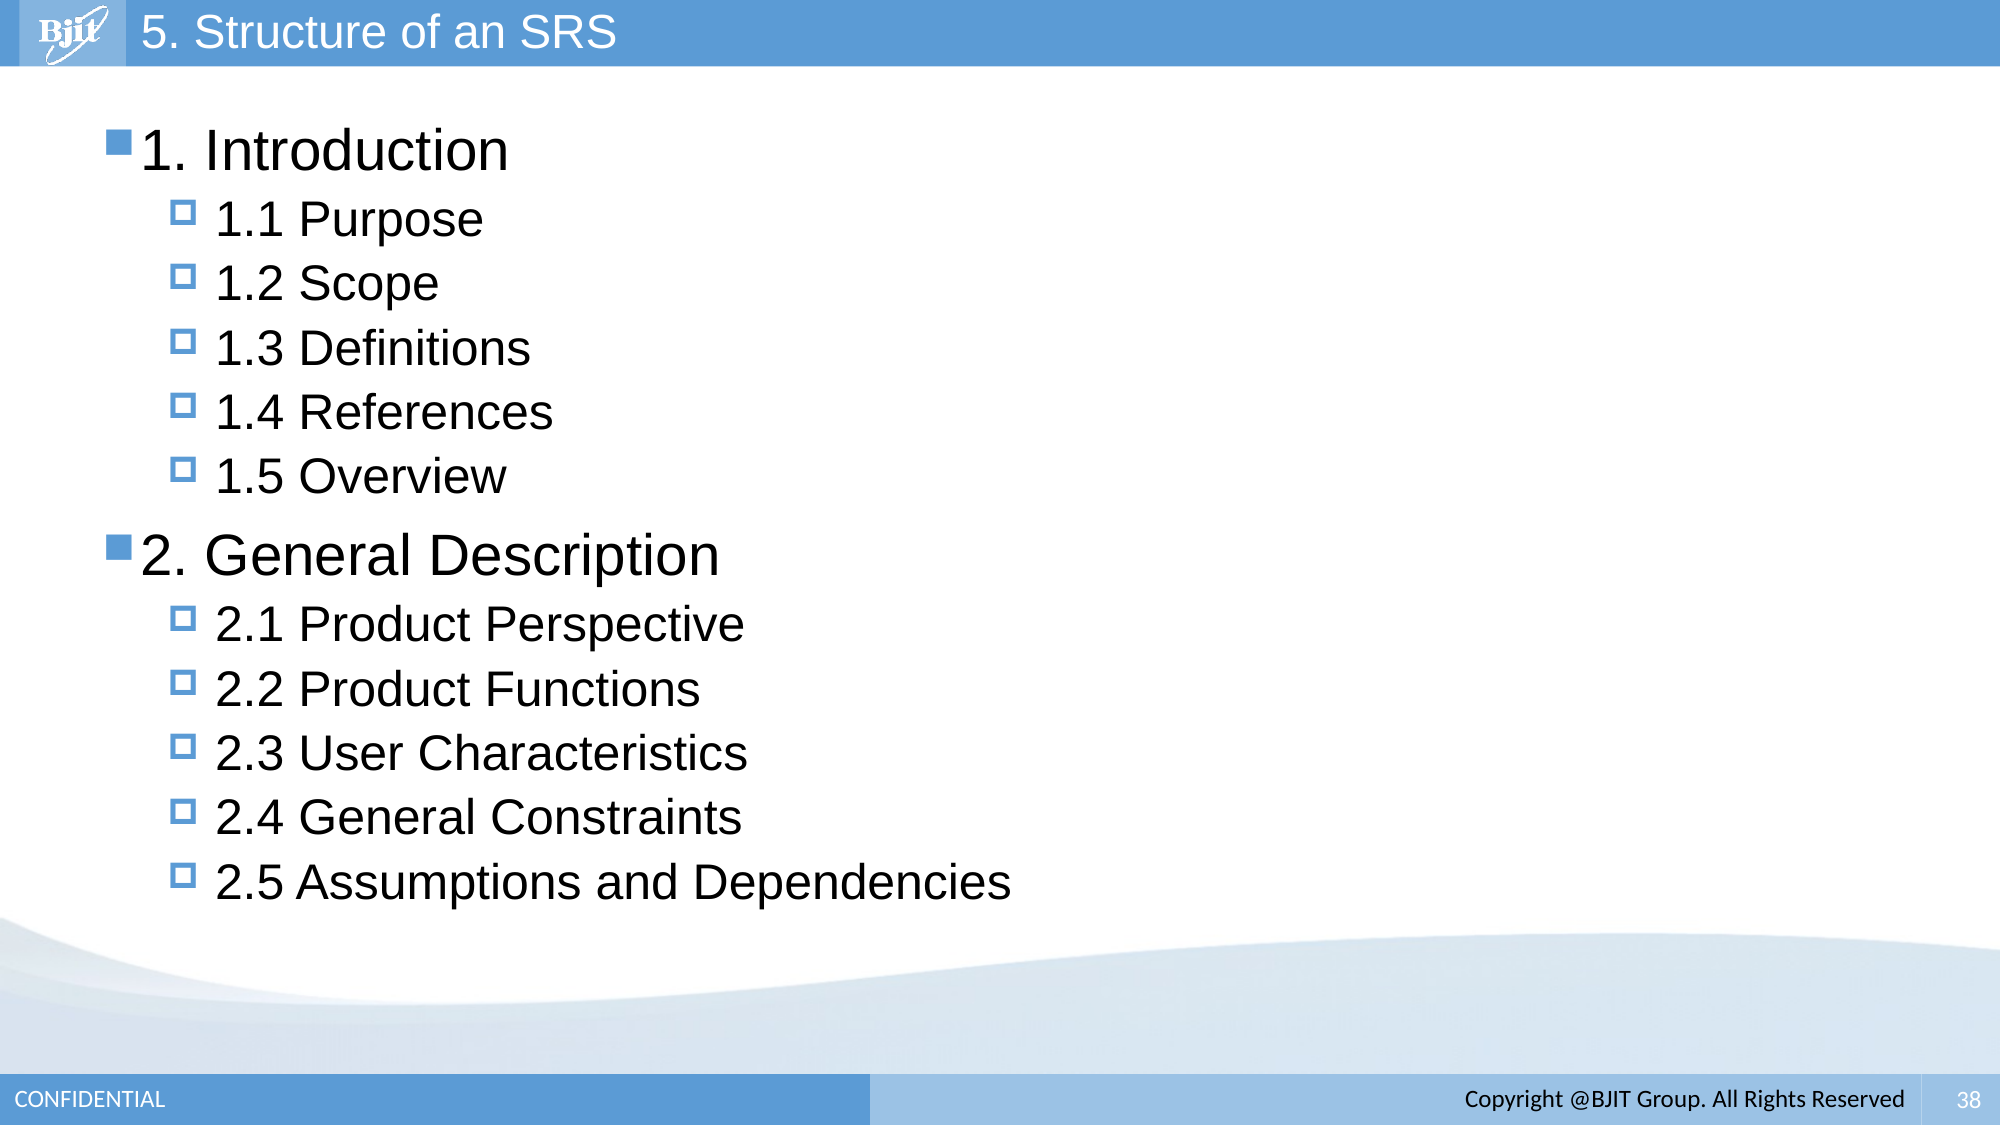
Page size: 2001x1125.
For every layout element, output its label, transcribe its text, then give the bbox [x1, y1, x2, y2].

list 1. Introduction 1.1 Purpose 1.2 Scope 1.3 Definitions 1.4 References 1.5 Overview 2. General Description 2.1 Product Perspective 2.2 Product Functions 2.3 User Characteristics 2.4 General Constraints 2.5 Assumptions and Dependencies [87, 112, 1923, 1038]
picture [0, 645, 2000, 1074]
title 5. Structure of an SRS [125, 0, 1923, 67]
picture [37, 0, 110, 71]
